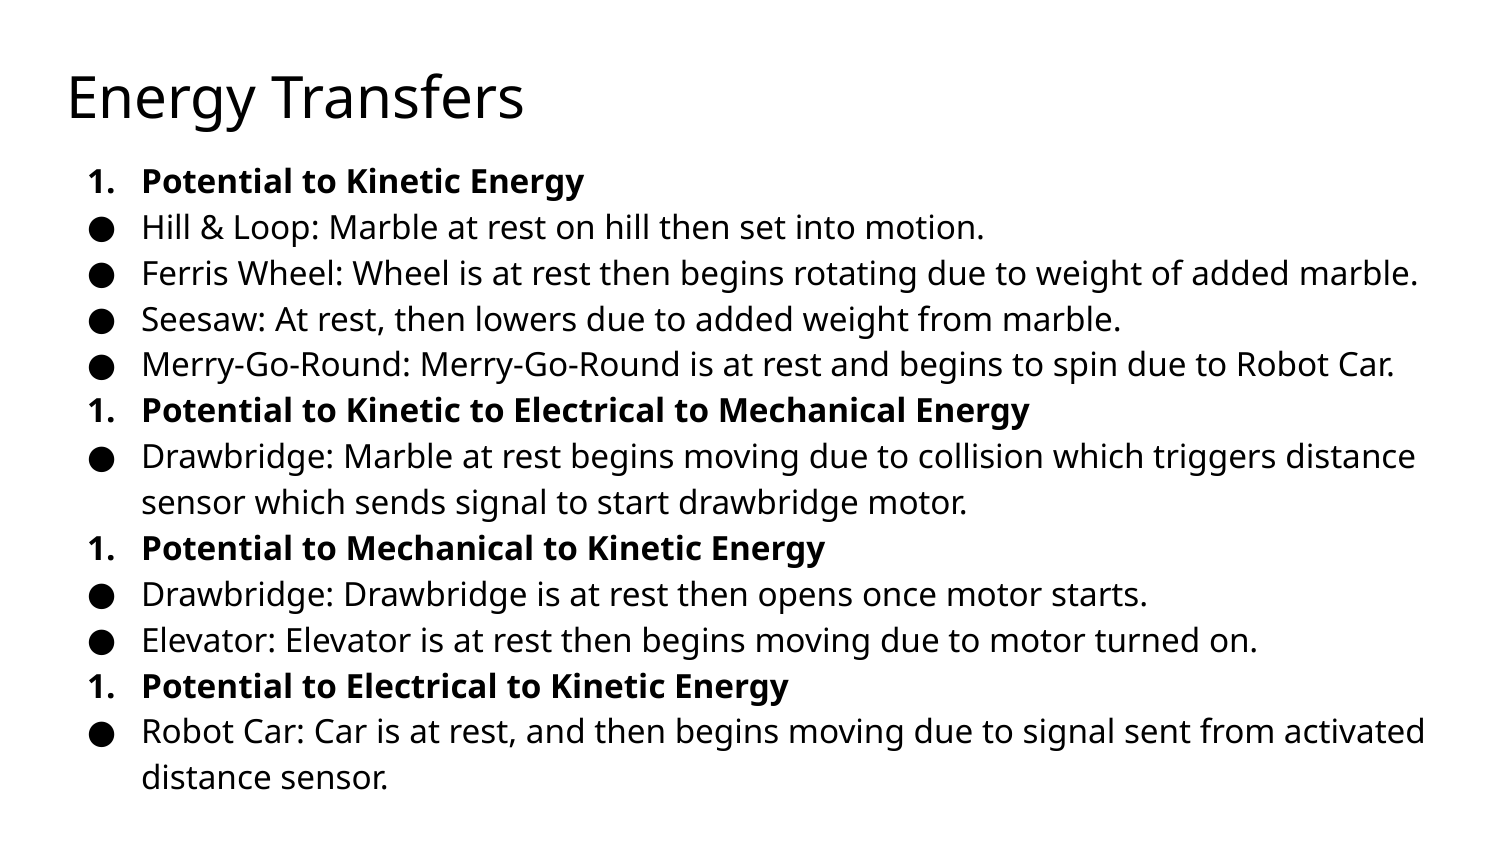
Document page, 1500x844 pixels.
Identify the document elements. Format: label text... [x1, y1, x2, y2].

title Energy Transfers [51, 45, 1449, 139]
list Potential to Kinetic Energy Hill & Loop: Marble at rest on hill then set into motion. Ferris Wheel: Wheel is at rest then begins rotating due to weight of added marble. Seesaw: At rest, then lowers due to added weight from marble. Merry-Go-Round: Merry-Go-Round is at rest and begins to spin due to Robot Car. Potential to Kinetic to Electrical to Mechanical Energy Drawbridge: Marble at rest begins moving due to collision which triggers distance sensor which sends signal to start drawbridge motor. Potential to Mechanical to Kinetic Energy Drawbridge: Drawbridge is at rest then opens once motor starts. Elevator: Elevator is at rest then begins moving due to motor turned on. Potential to Electrical to Kinetic Energy Robot Car: Car is at rest, and then begins moving due to signal sent from activated distance sensor. [51, 139, 1449, 823]
